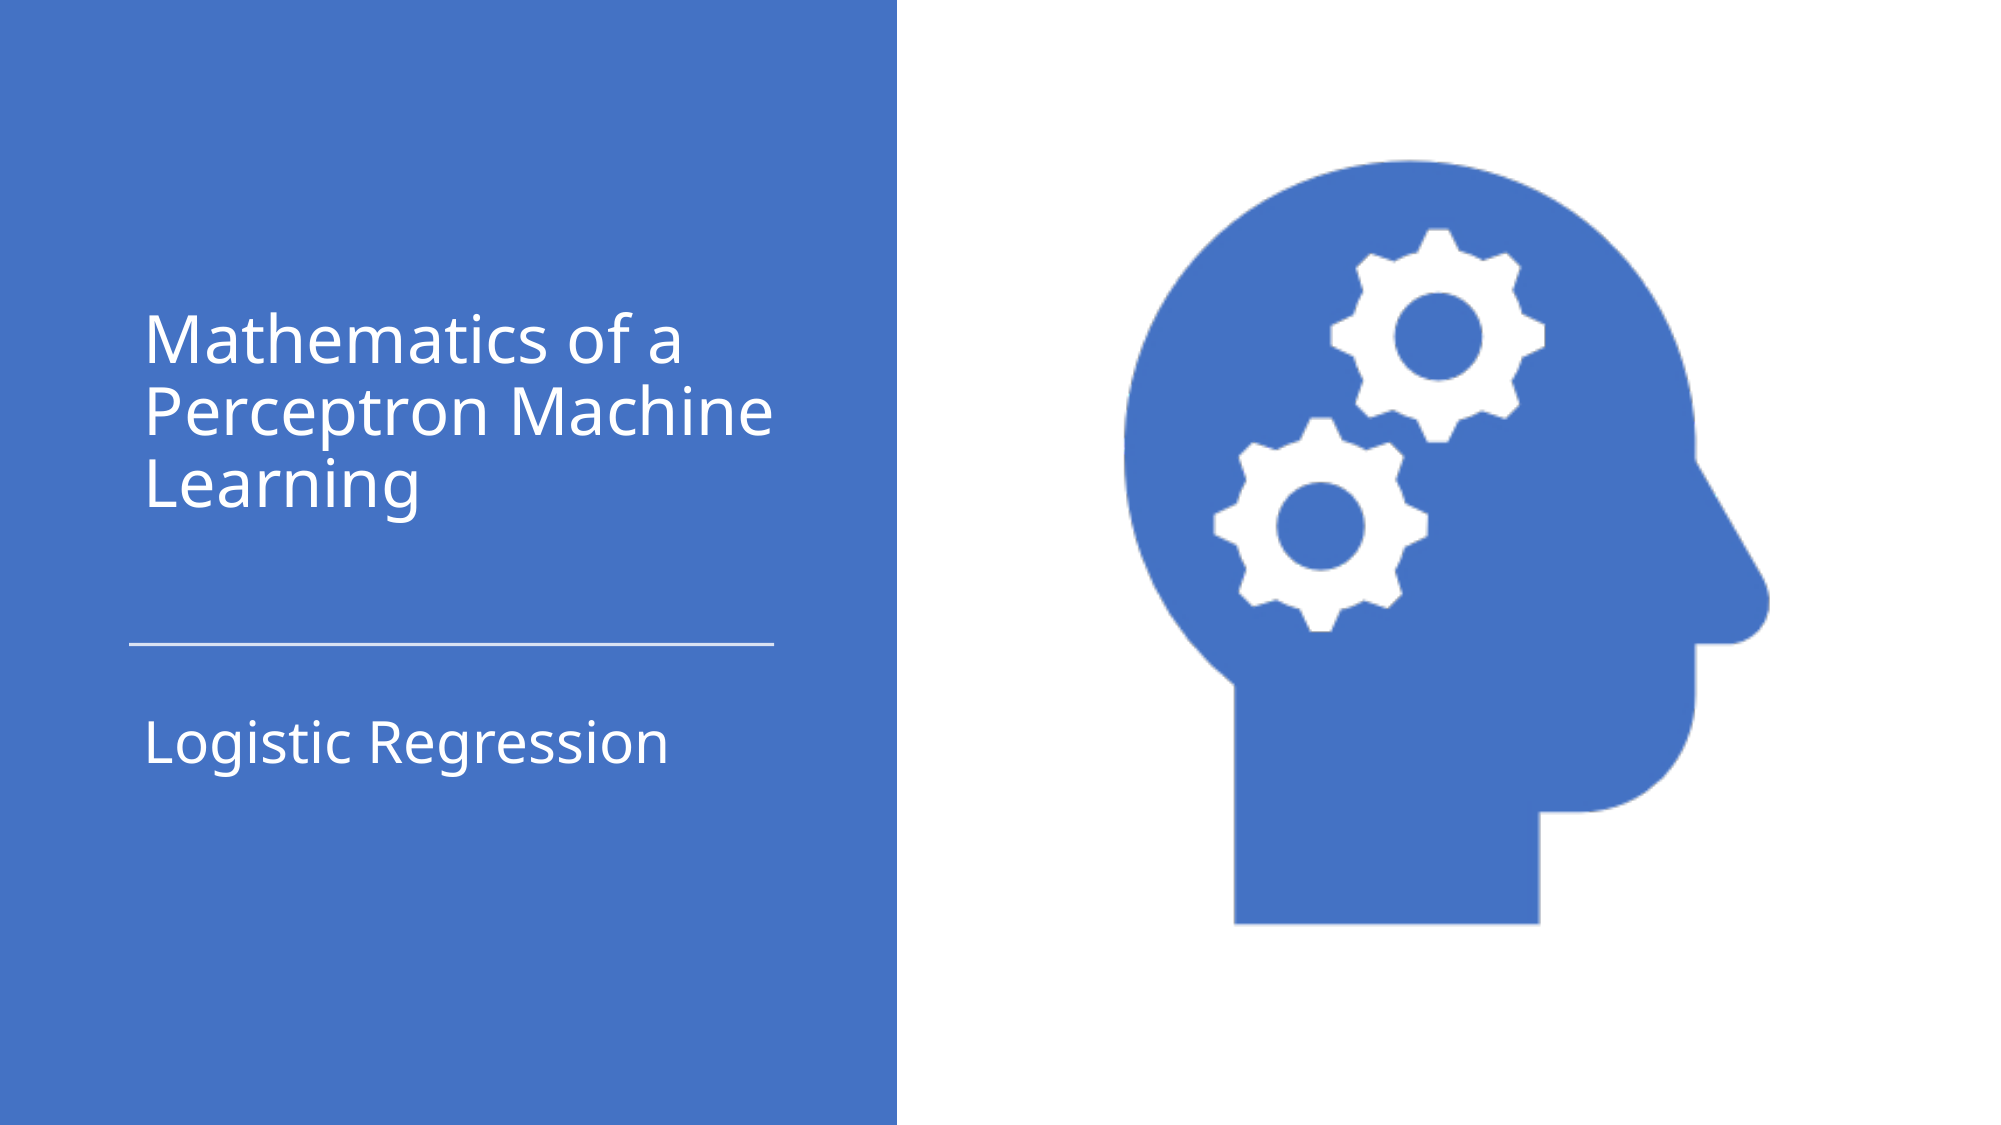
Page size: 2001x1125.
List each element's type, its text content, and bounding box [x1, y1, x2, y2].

text_box [0, 0, 898, 1125]
picture [999, 114, 1896, 1011]
text_box Logistic Regression [129, 692, 820, 783]
title Mathematics of a Perceptron Machine Learning [129, 135, 820, 530]
